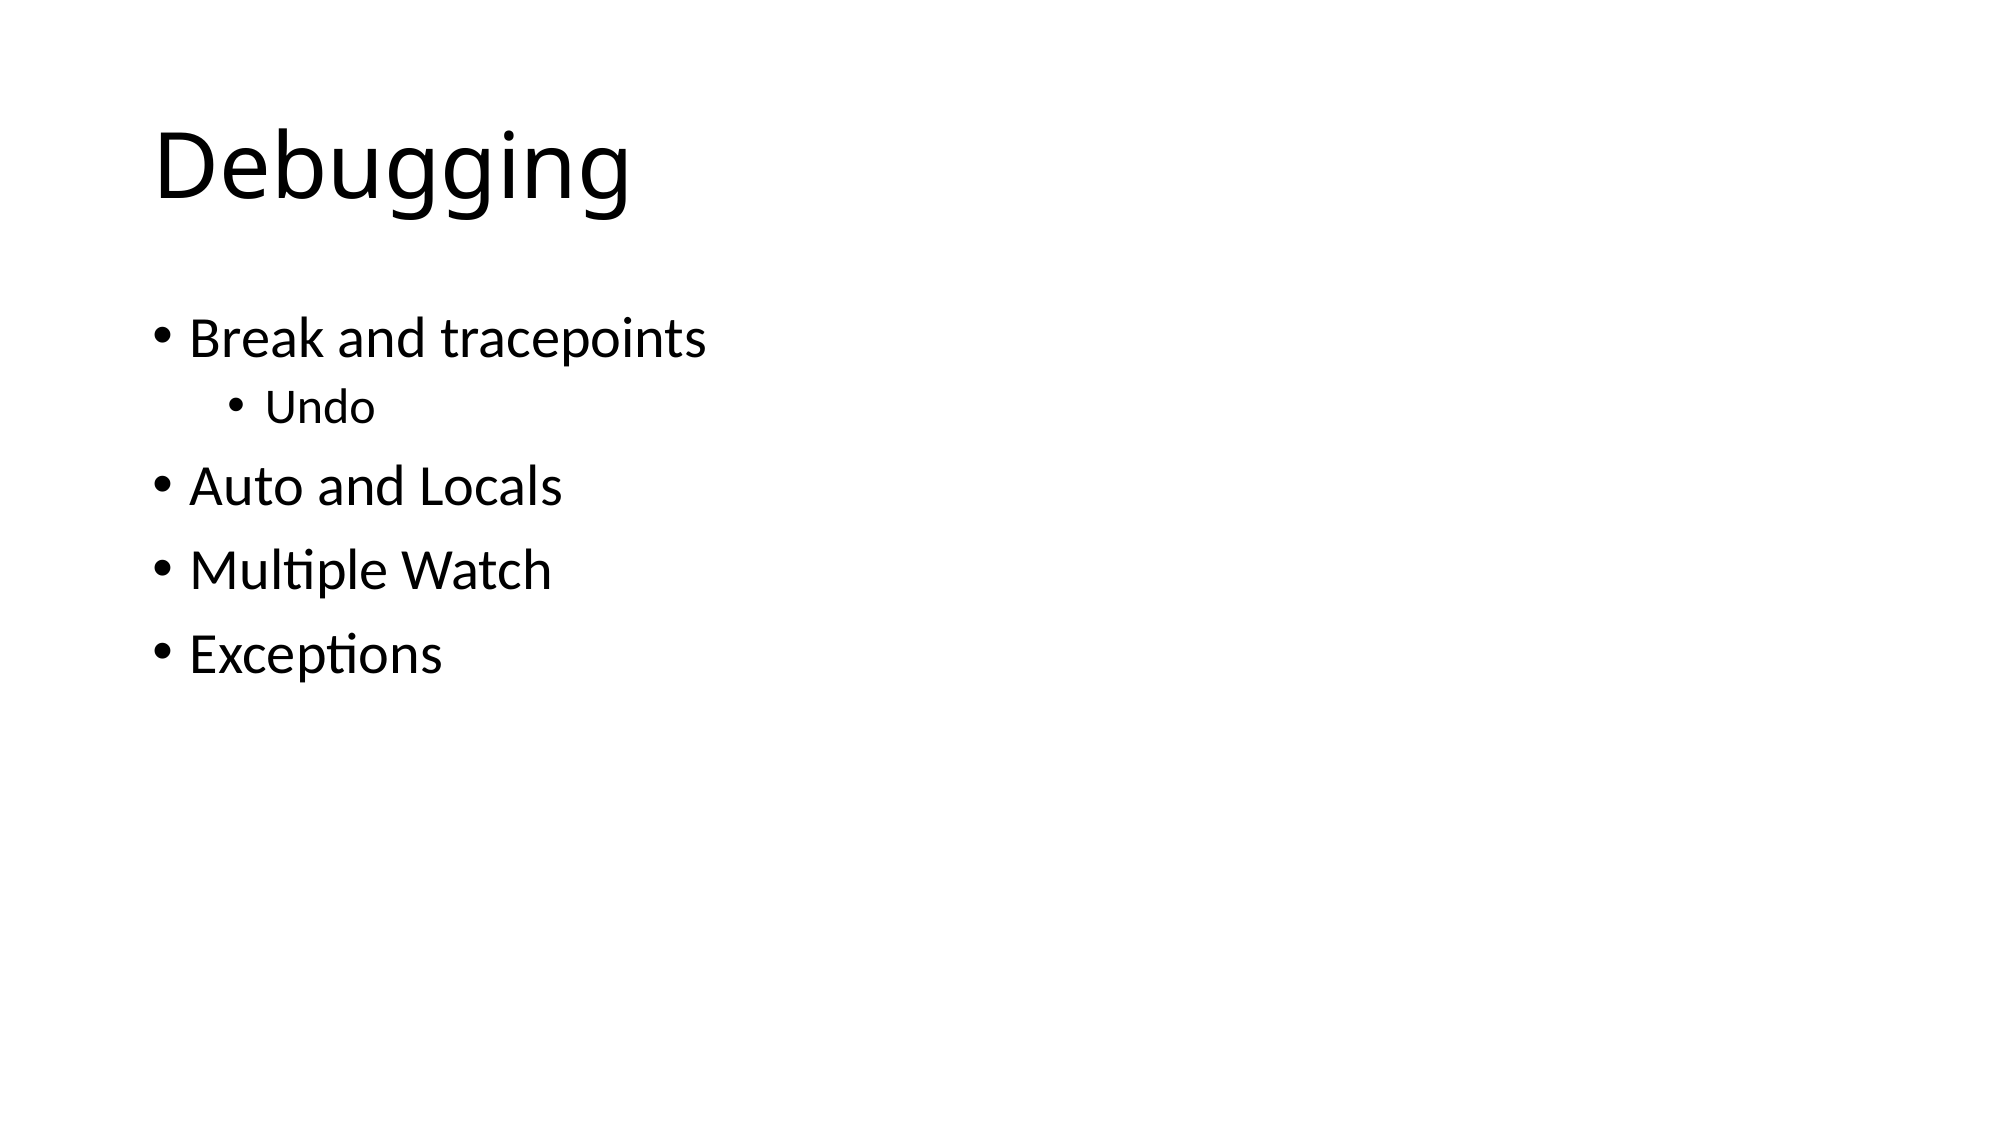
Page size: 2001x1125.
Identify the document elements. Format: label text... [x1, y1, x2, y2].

list Break and tracepoints Undo Auto and Locals Multiple Watch Exceptions [137, 299, 1863, 1014]
title Debugging [137, 59, 1863, 278]
